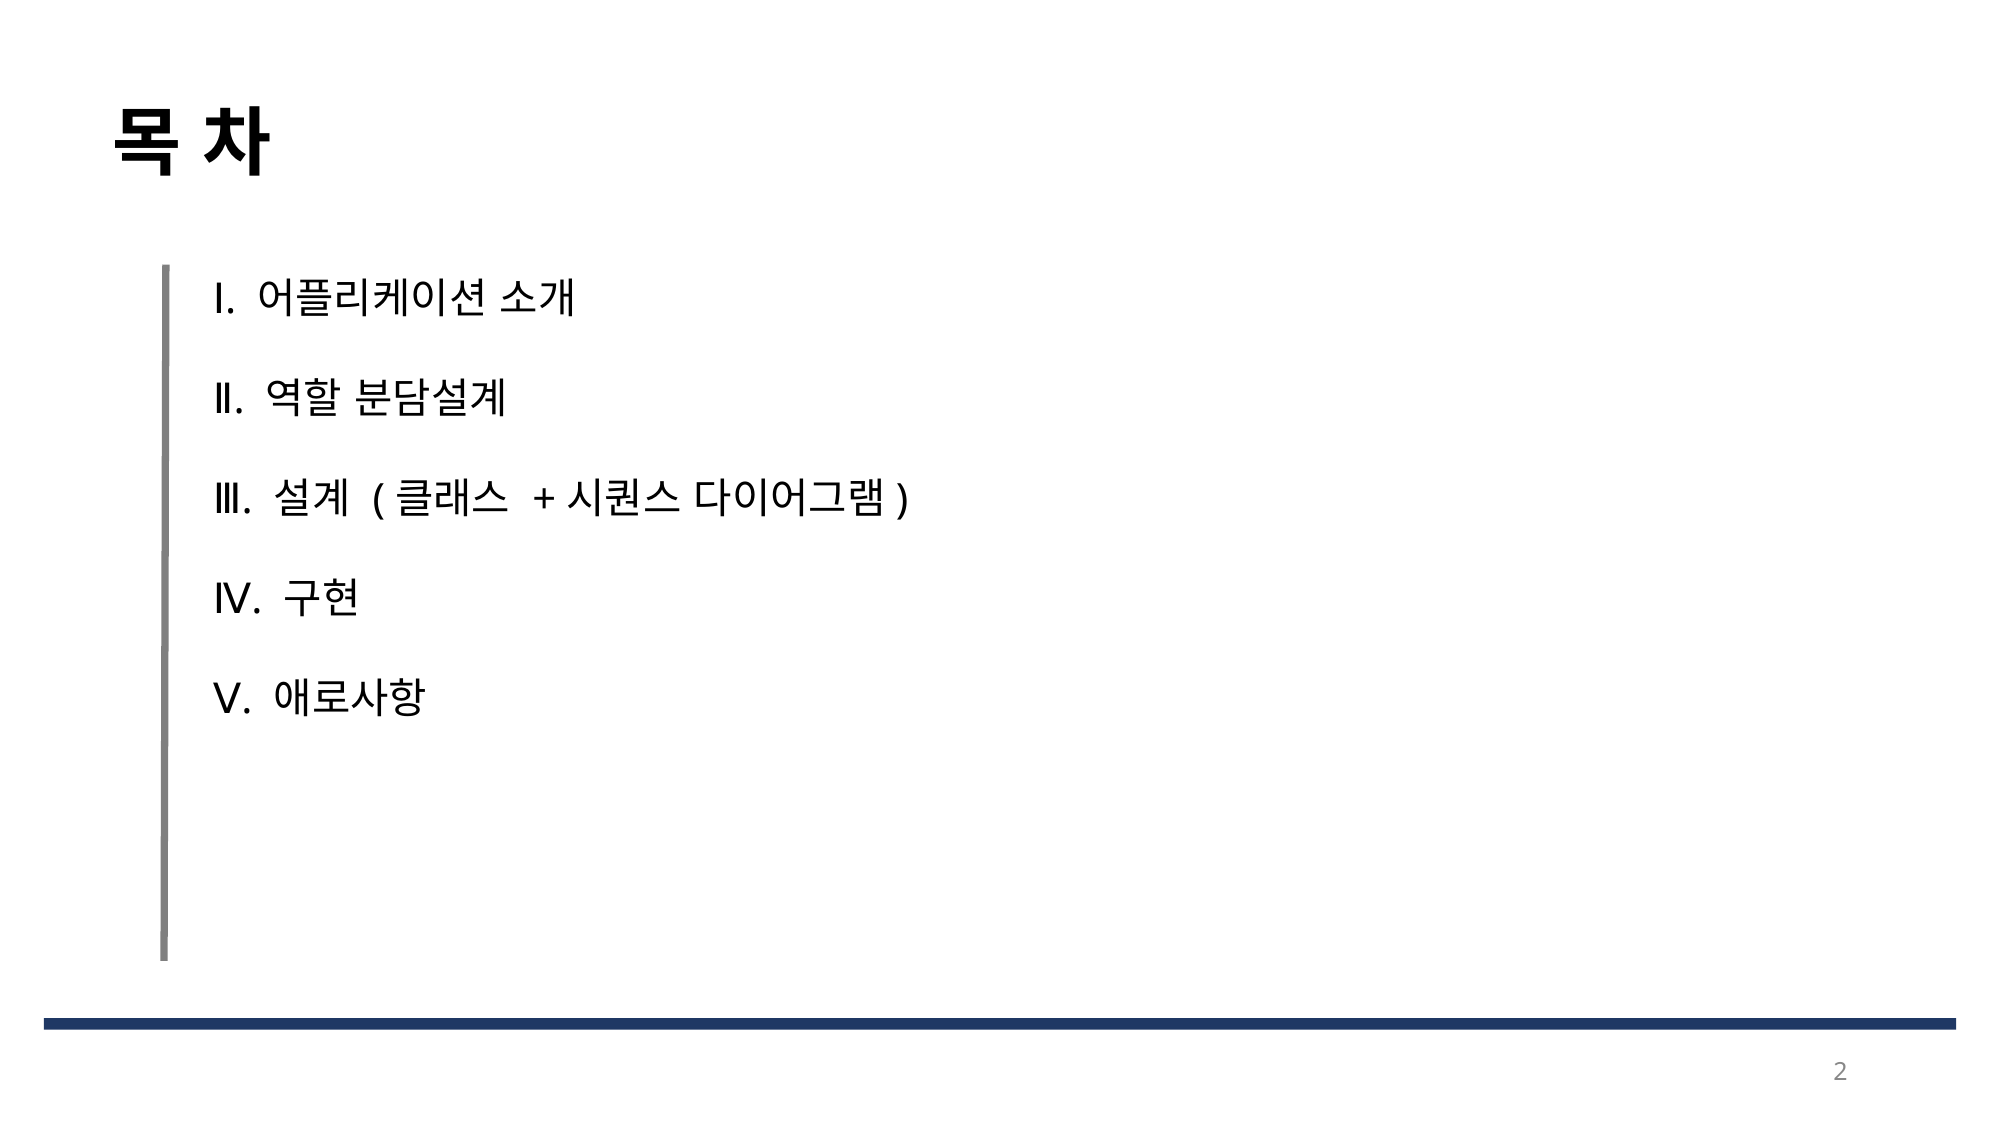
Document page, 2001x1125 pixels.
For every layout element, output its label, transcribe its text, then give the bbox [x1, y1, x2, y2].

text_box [163, 264, 167, 962]
text_box 목 차 [97, 86, 306, 192]
slide_number 2 [1412, 1042, 1863, 1103]
text_box Ⅰ. 어플리케이션 소개 Ⅱ. 역할 분담설계 Ⅲ. 설계 (클래스 +시퀀스 다이어그램) Ⅳ. 구현 Ⅴ. 애로사항 [197, 264, 1932, 730]
text_box [43, 1018, 1957, 1030]
